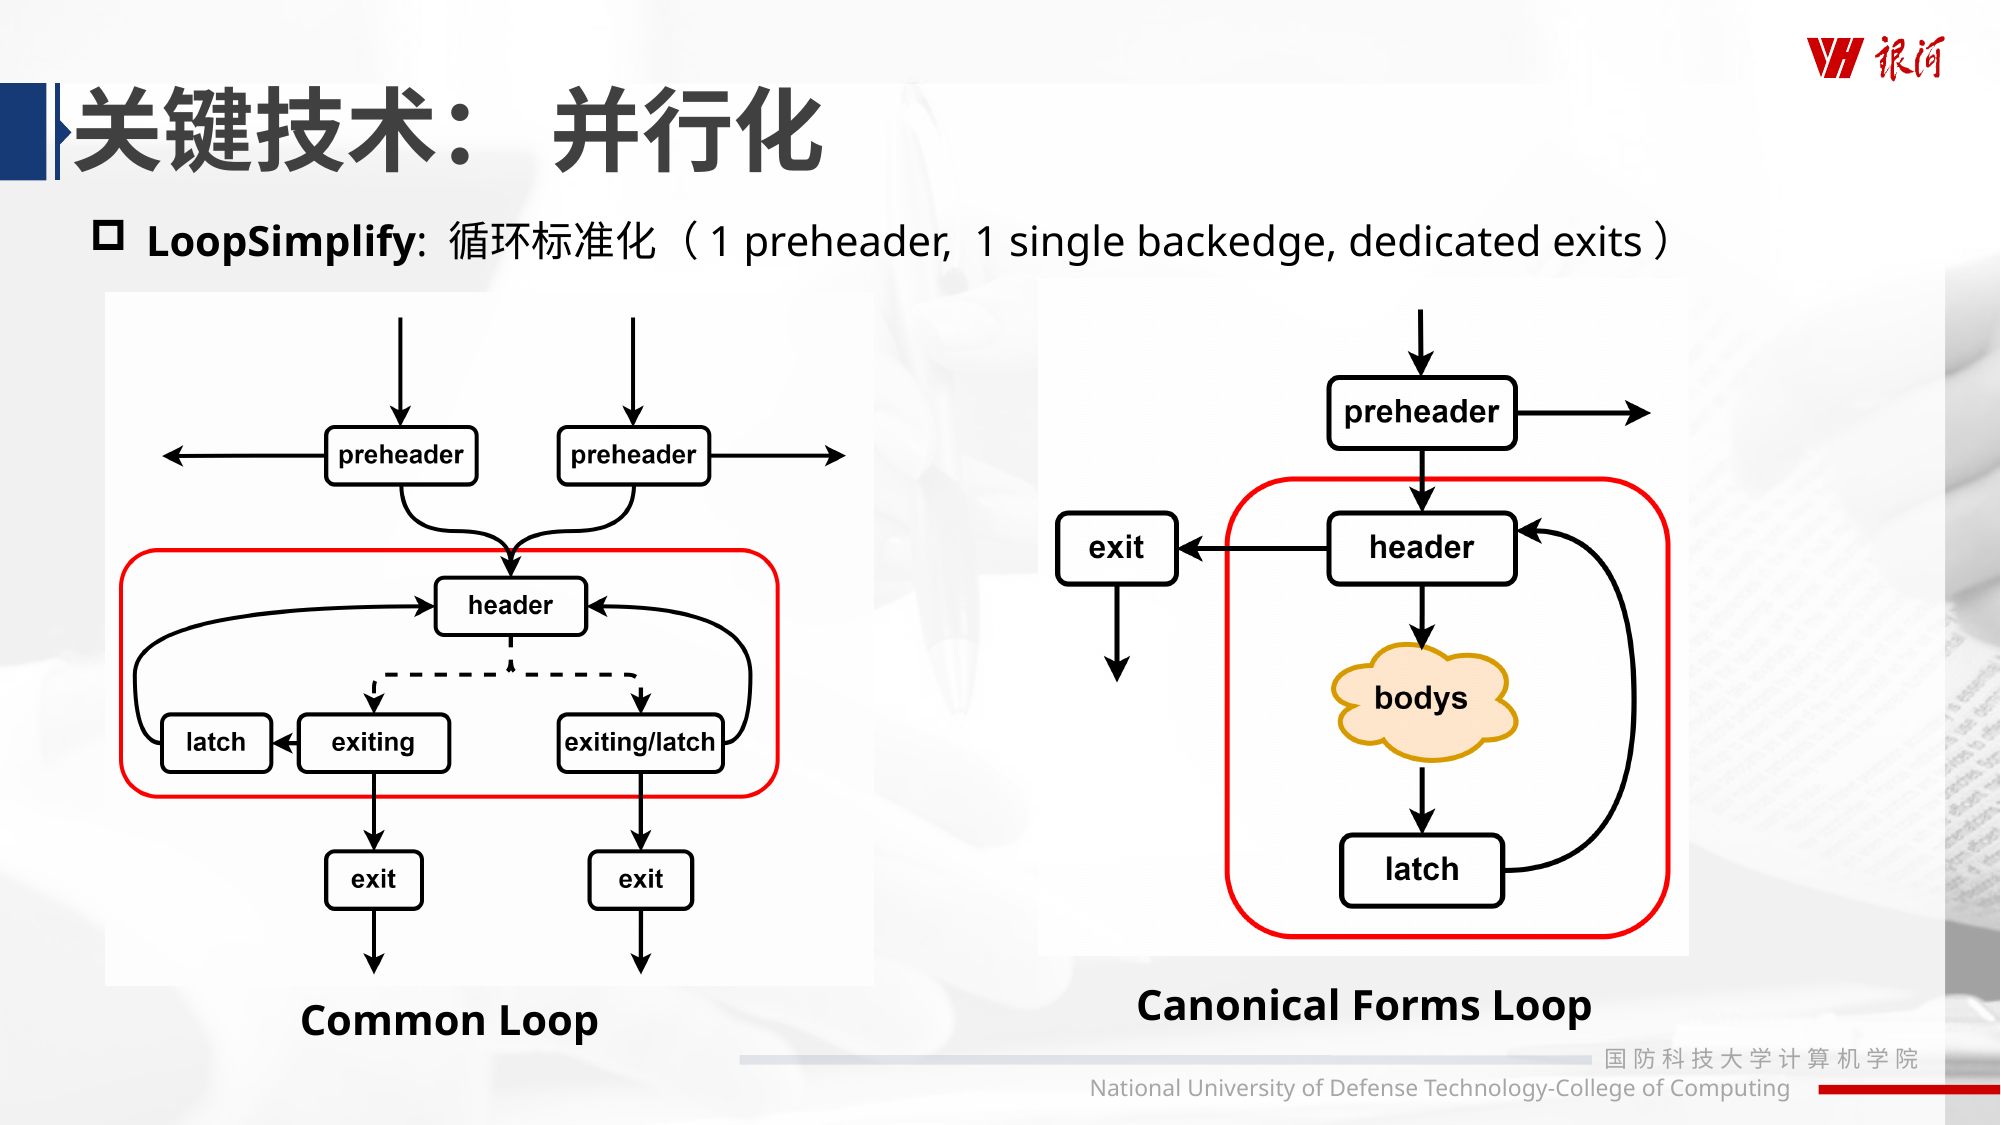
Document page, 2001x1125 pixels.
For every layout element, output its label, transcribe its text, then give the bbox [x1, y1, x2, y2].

text_box Common Loop [262, 986, 637, 1051]
picture [0, 0, 2000, 1084]
title 关键技术： 并行化 [56, 26, 1944, 244]
text_box Canonical Forms Loop [1087, 971, 1642, 1037]
list LoopSimplify: 循环标准化（1 preheader, 1 single backedge, dedicated exits） [0, 213, 1923, 385]
picture [1946, 1095, 2000, 1125]
picture [1038, 278, 1689, 956]
picture [105, 292, 874, 986]
